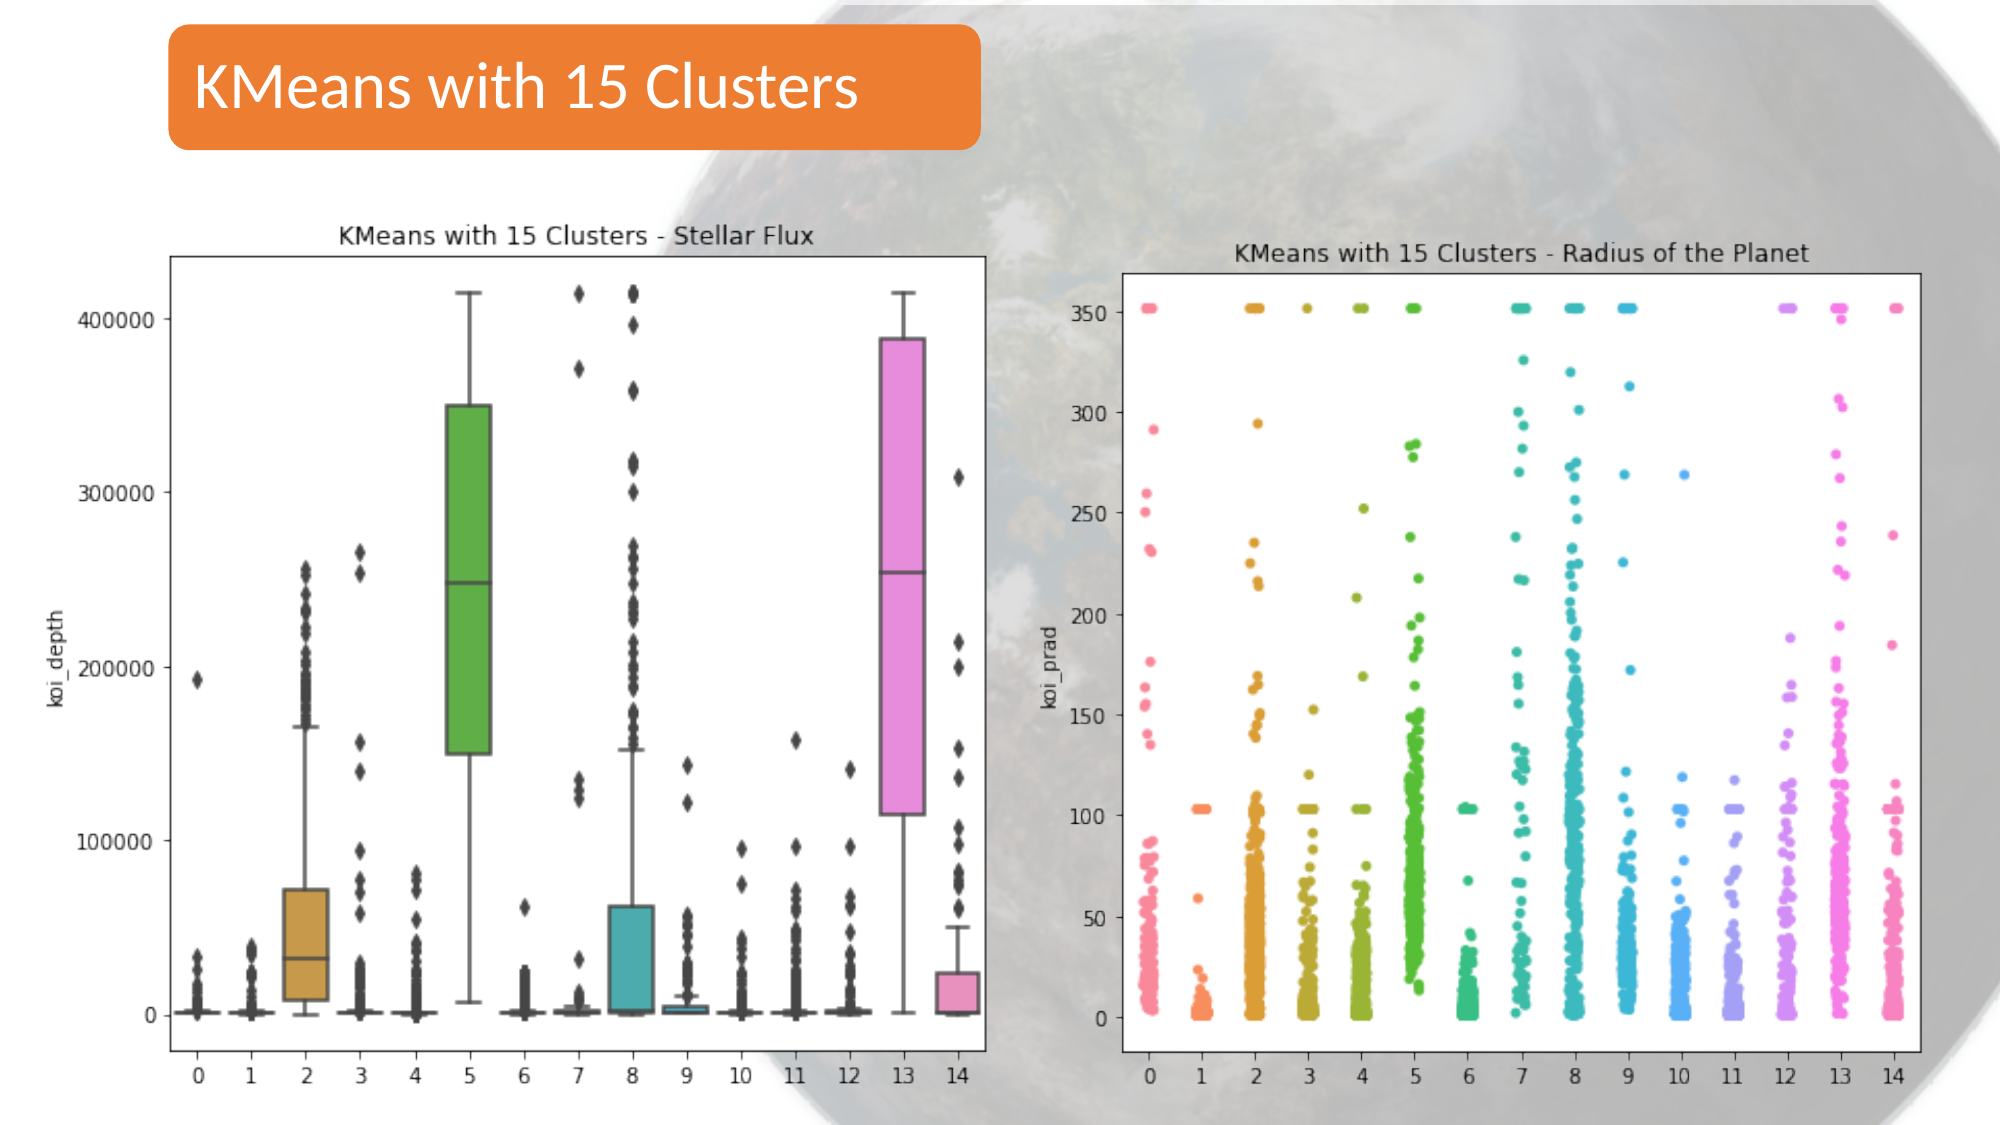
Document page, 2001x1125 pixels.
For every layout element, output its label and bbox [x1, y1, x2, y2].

text_box [168, 24, 981, 151]
picture [30, 0, 2000, 1125]
